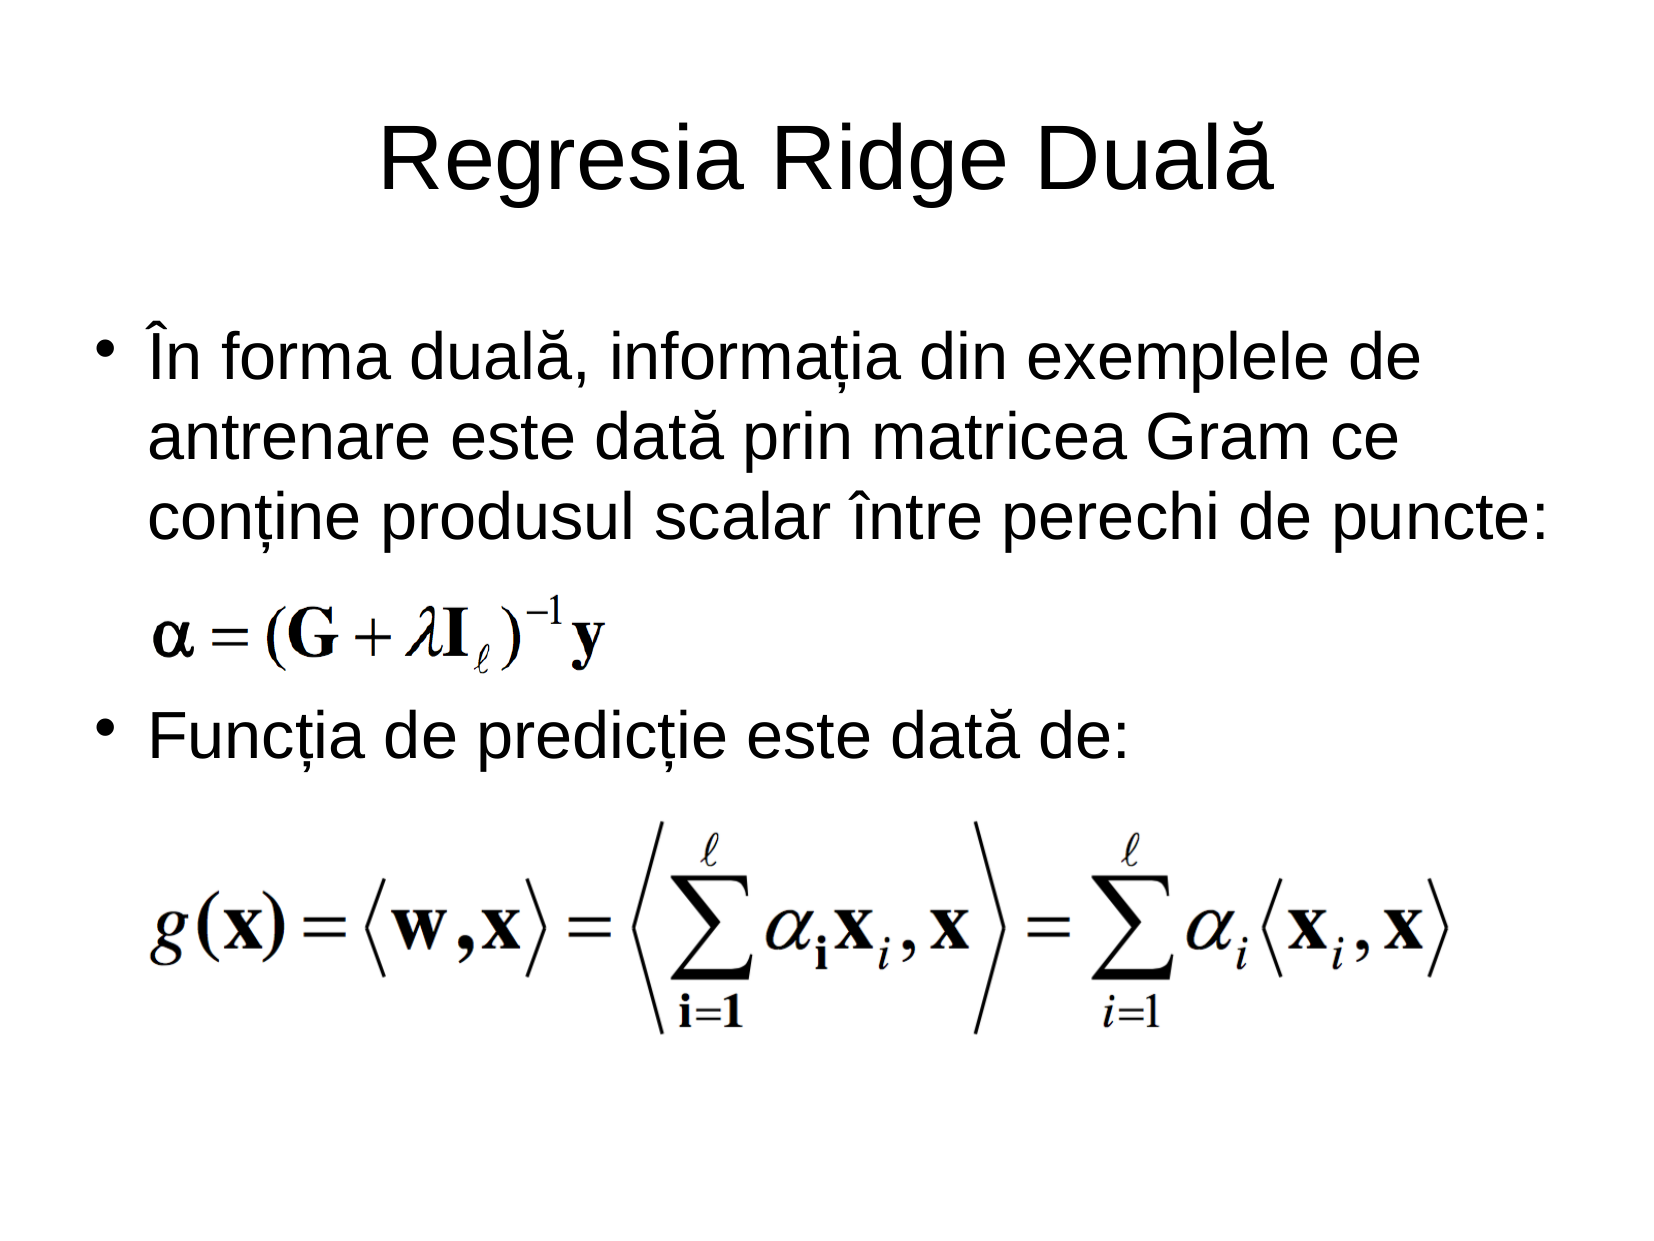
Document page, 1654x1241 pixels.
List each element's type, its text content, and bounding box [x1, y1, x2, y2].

text_box Regresia Ridge Duală [82, 49, 1571, 257]
text_box În forma duală, informația din exemplele de antrenare este dată prin matricea Gram ce conține produsul scalar între perechi de puncte: Funcția de predicție este dată de: [76, 312, 1565, 1087]
picture [141, 584, 631, 693]
picture [123, 809, 1474, 1054]
